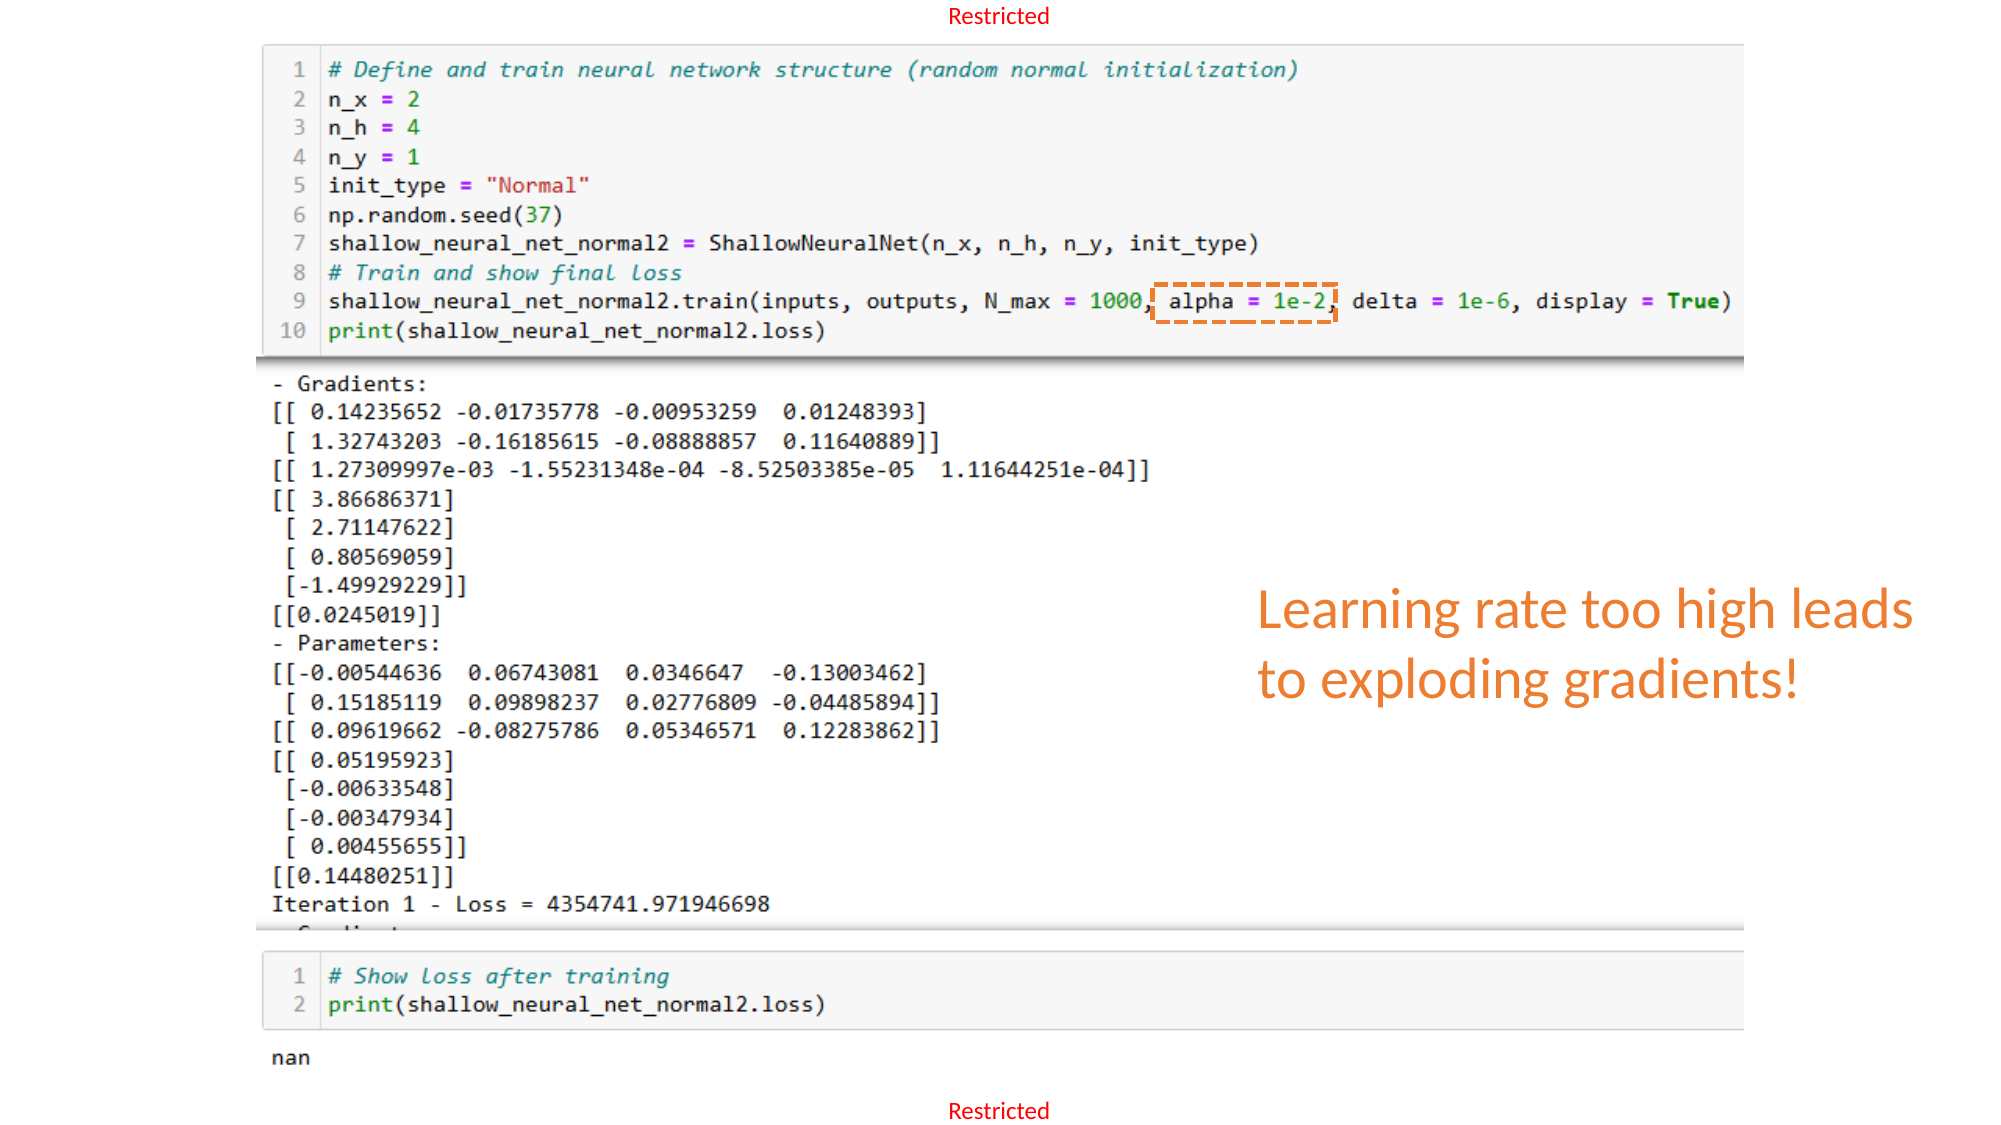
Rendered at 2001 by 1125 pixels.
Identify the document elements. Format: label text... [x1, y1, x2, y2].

picture [256, 34, 1744, 1090]
text_box Learning rate too high leads to exploding gradients! [1744, 562, 1939, 718]
